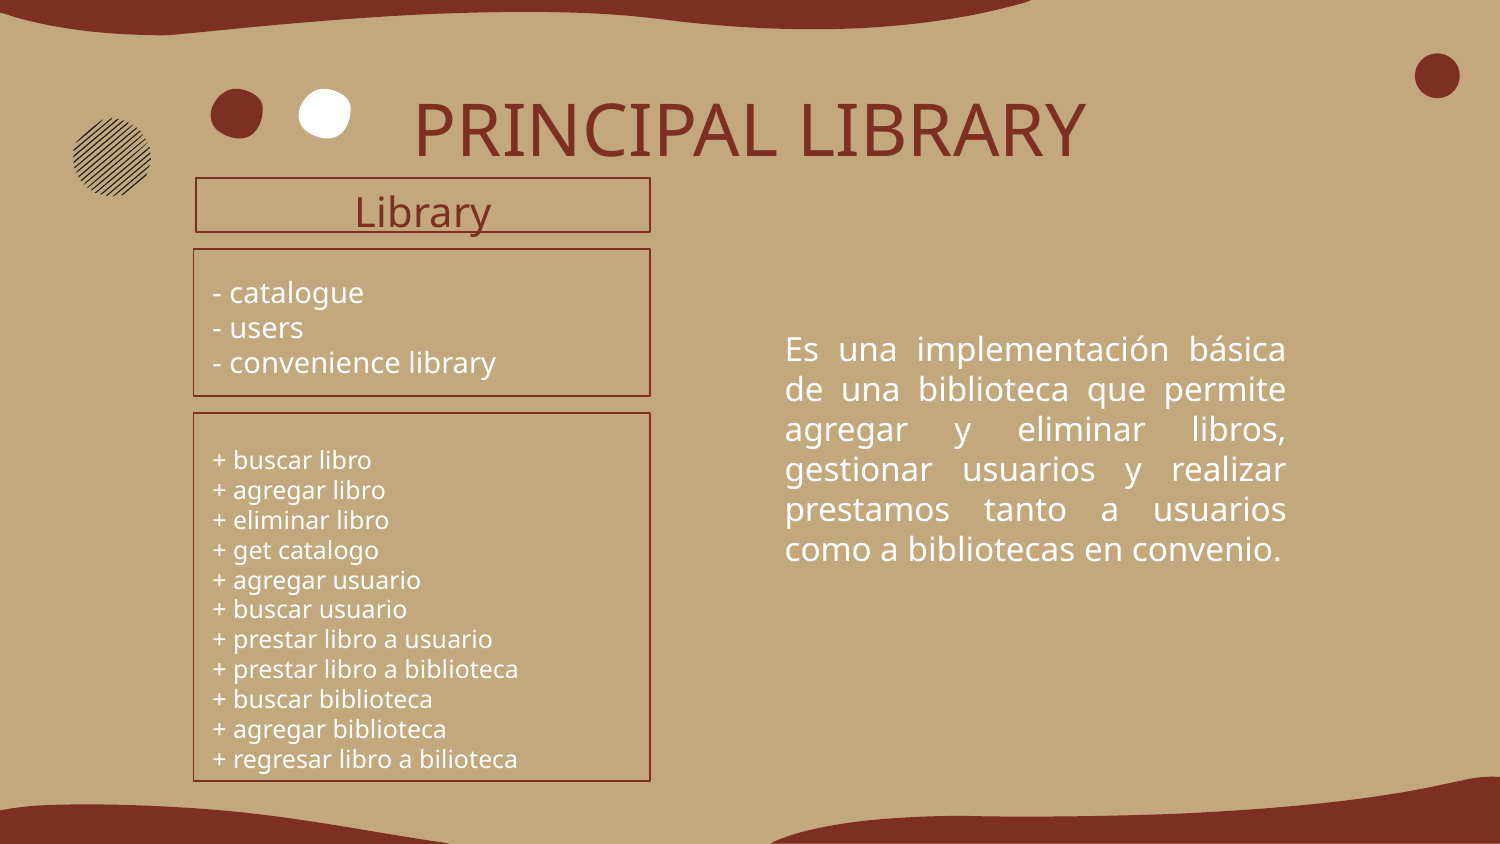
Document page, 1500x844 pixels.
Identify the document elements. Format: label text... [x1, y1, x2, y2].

text_box Es una implementación básica de una biblioteca que permite agregar y eliminar libros, gestionar usuarios y realizar prestamos tanto a usuarios como a bibliotecas en convenio. [784, 286, 1288, 609]
subtitle + buscar libro + agregar libro + eliminar libro + get catalogo + agregar usuario + buscar usuario + prestar libro a usuario + prestar libro a biblioteca + buscar biblioteca + agregar biblioteca + regresar libro a bilioteca [212, 535, 573, 683]
text_box [210, 88, 263, 139]
text_box [196, 178, 650, 233]
text_box [298, 88, 351, 139]
text_box [193, 413, 650, 781]
text_box - catalogue - users - convenience library [212, 260, 637, 429]
title PRINCIPAL LIBRARY [118, 88, 1382, 167]
text_box Library [305, 186, 541, 235]
text_box [193, 249, 650, 397]
